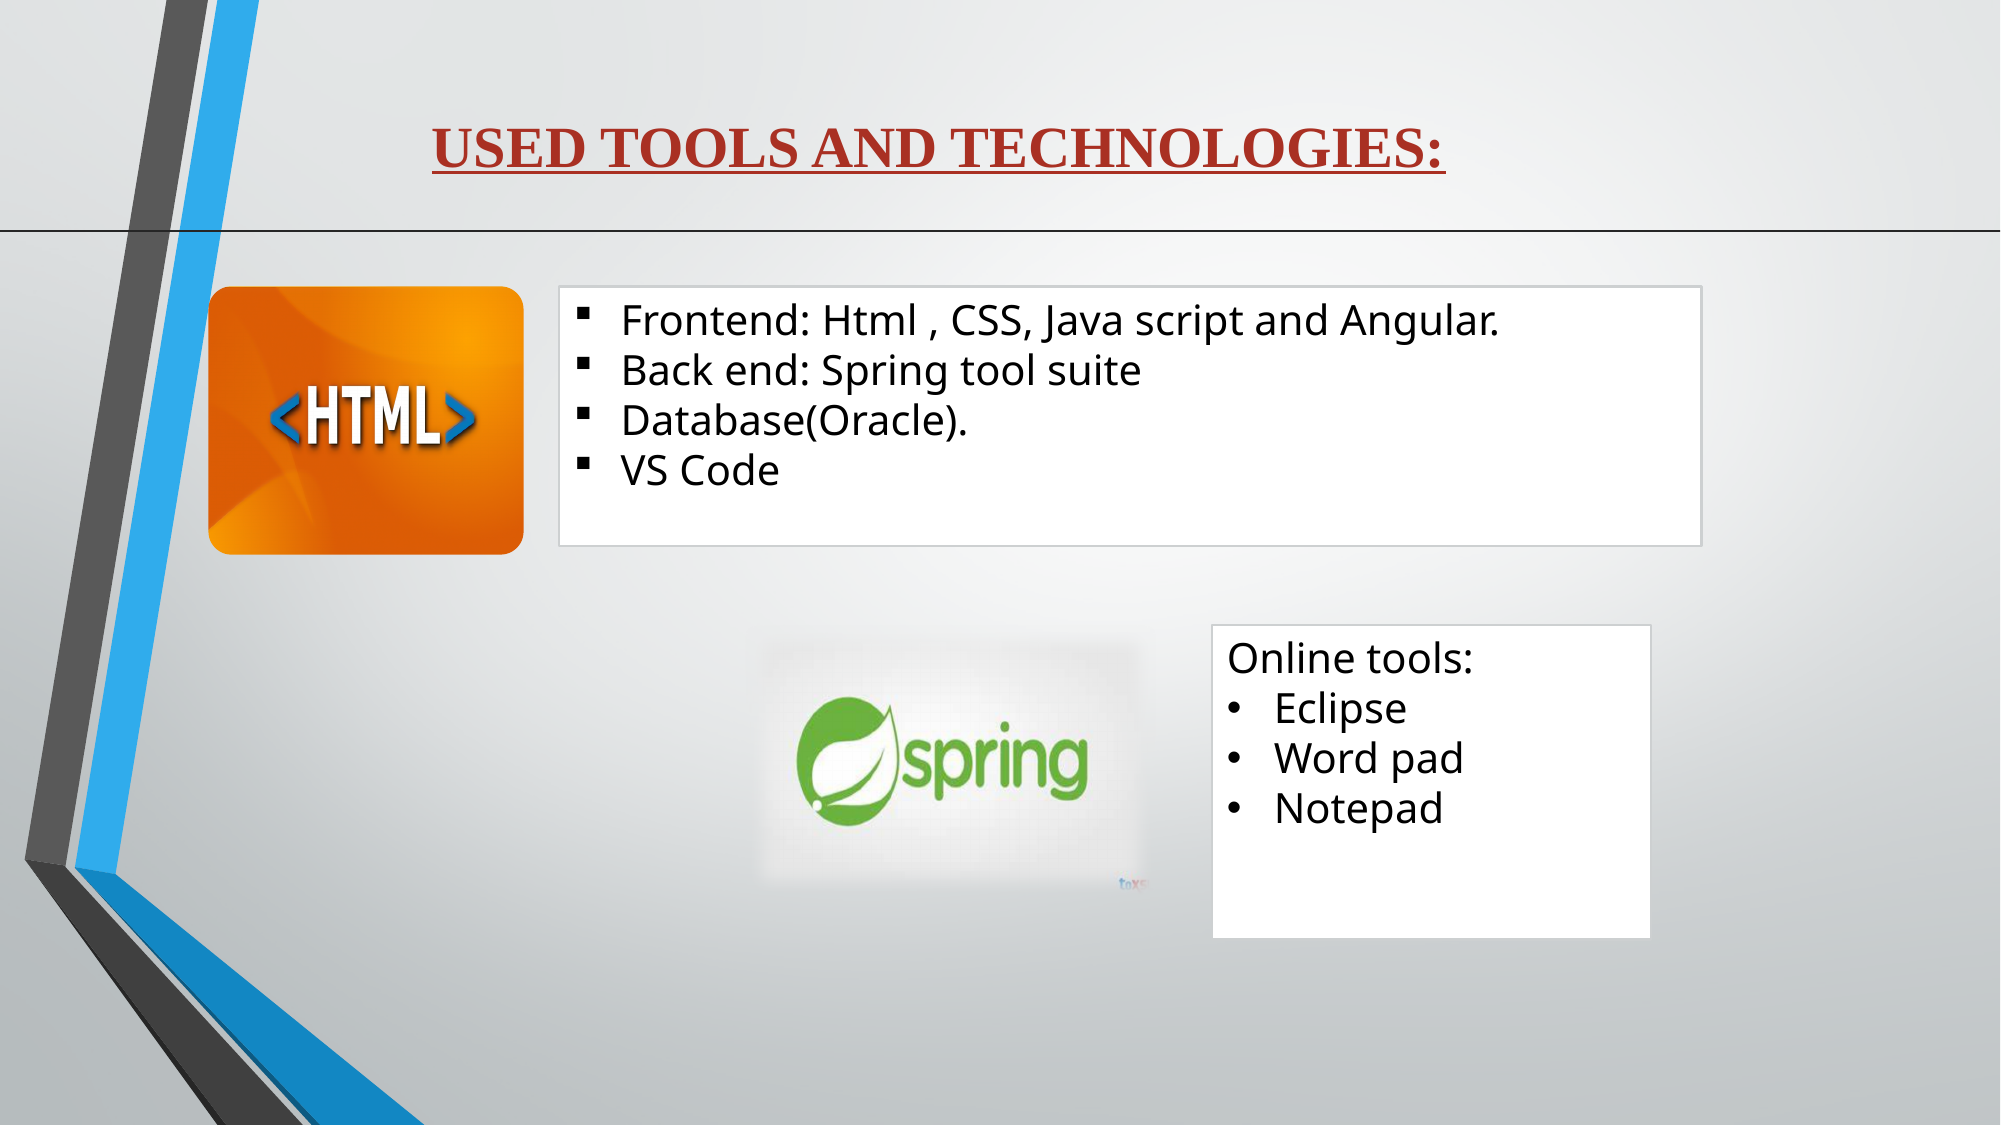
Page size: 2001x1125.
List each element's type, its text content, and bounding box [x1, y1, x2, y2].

text_box Frontend: Html , CSS, Java script and Angular. Back end: Spring tool suite Database(Oracle). VS Code [558, 285, 1703, 547]
picture [744, 624, 1157, 898]
title Used Tools and technologies: [431, 66, 1728, 187]
picture [208, 286, 524, 555]
text_box Online tools: Eclipse Word pad Notepad [1211, 624, 1652, 941]
